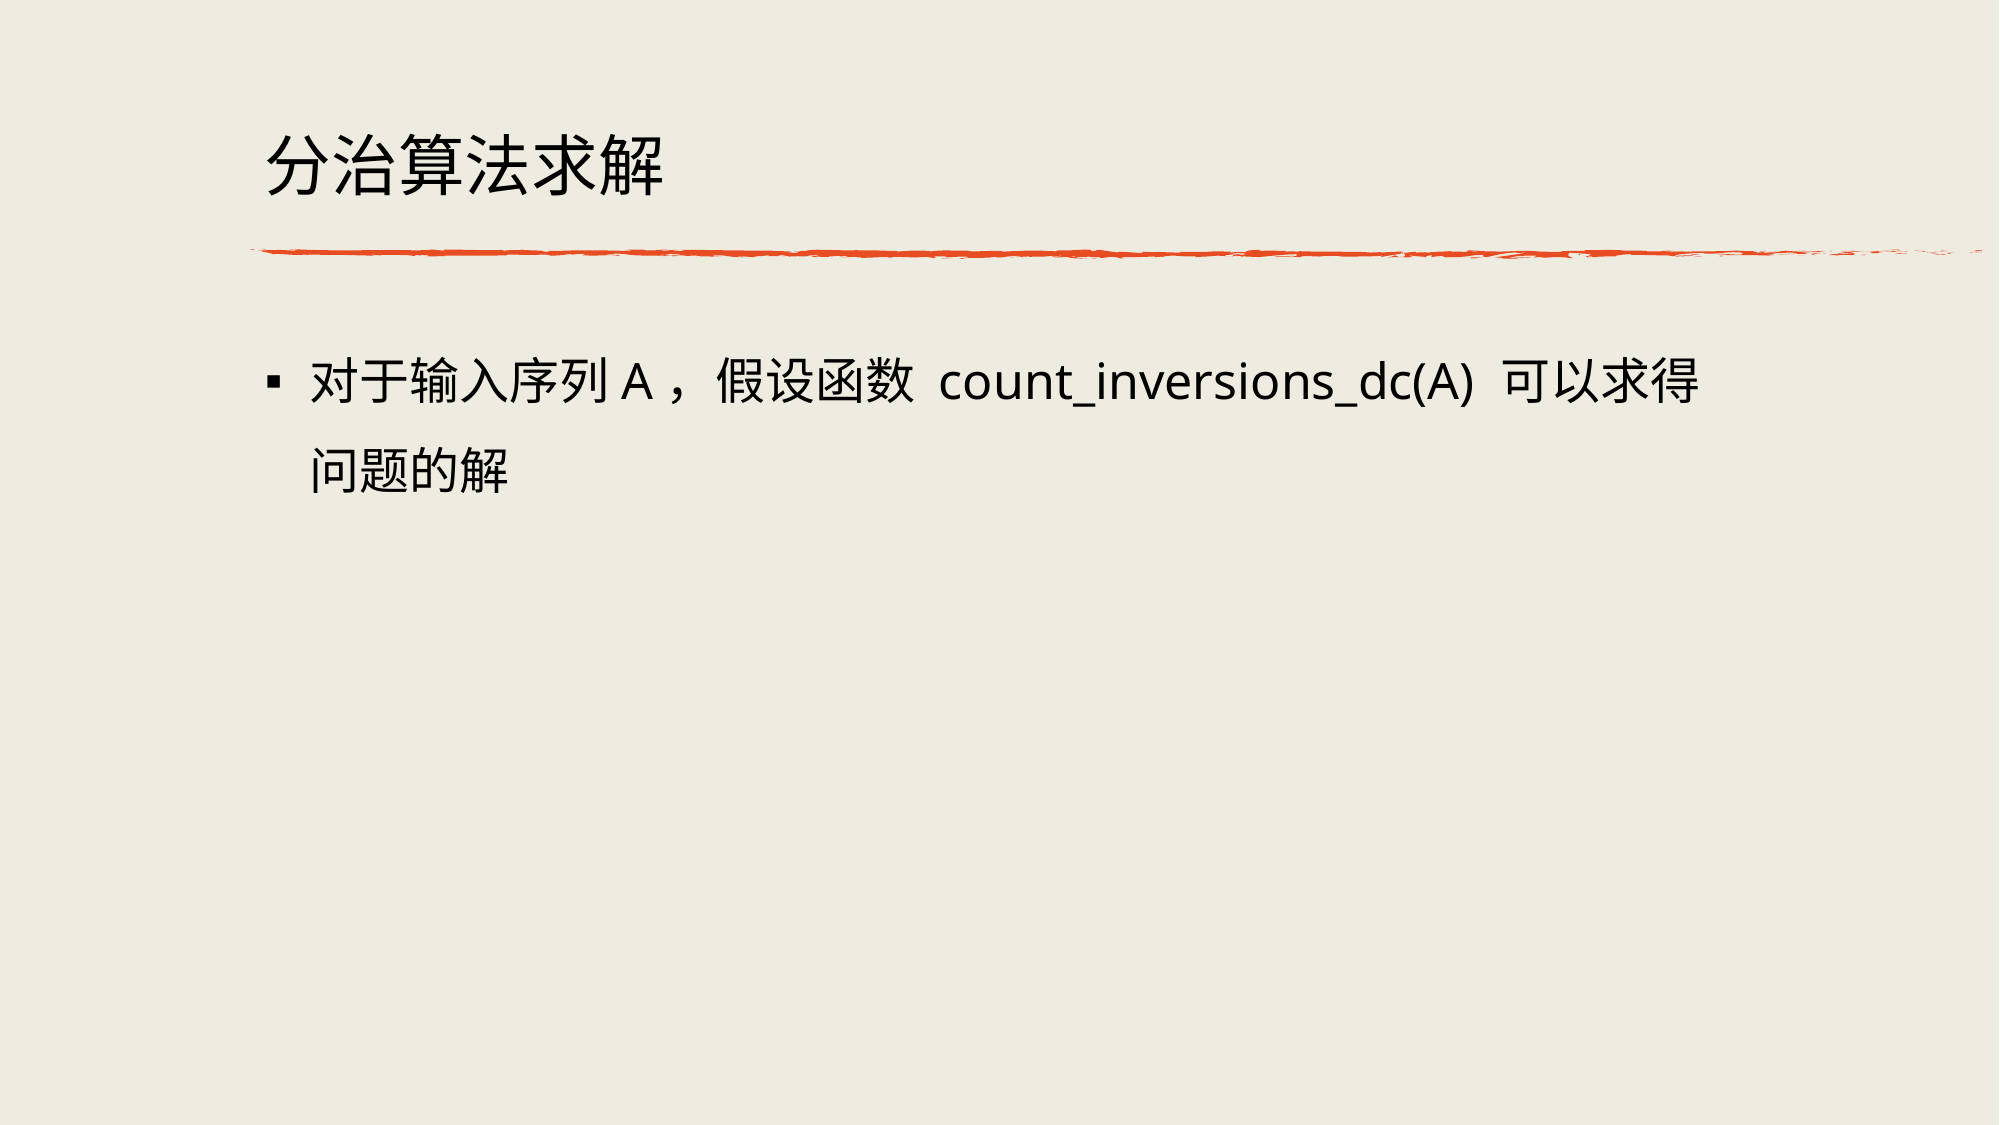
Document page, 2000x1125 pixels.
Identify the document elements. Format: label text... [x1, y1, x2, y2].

list 对于输⼊序列A，假设函数 count_inversions_dc(A) 可以求得问题的解 [249, 312, 1750, 1013]
title 分治算法求解 [249, 45, 1750, 213]
